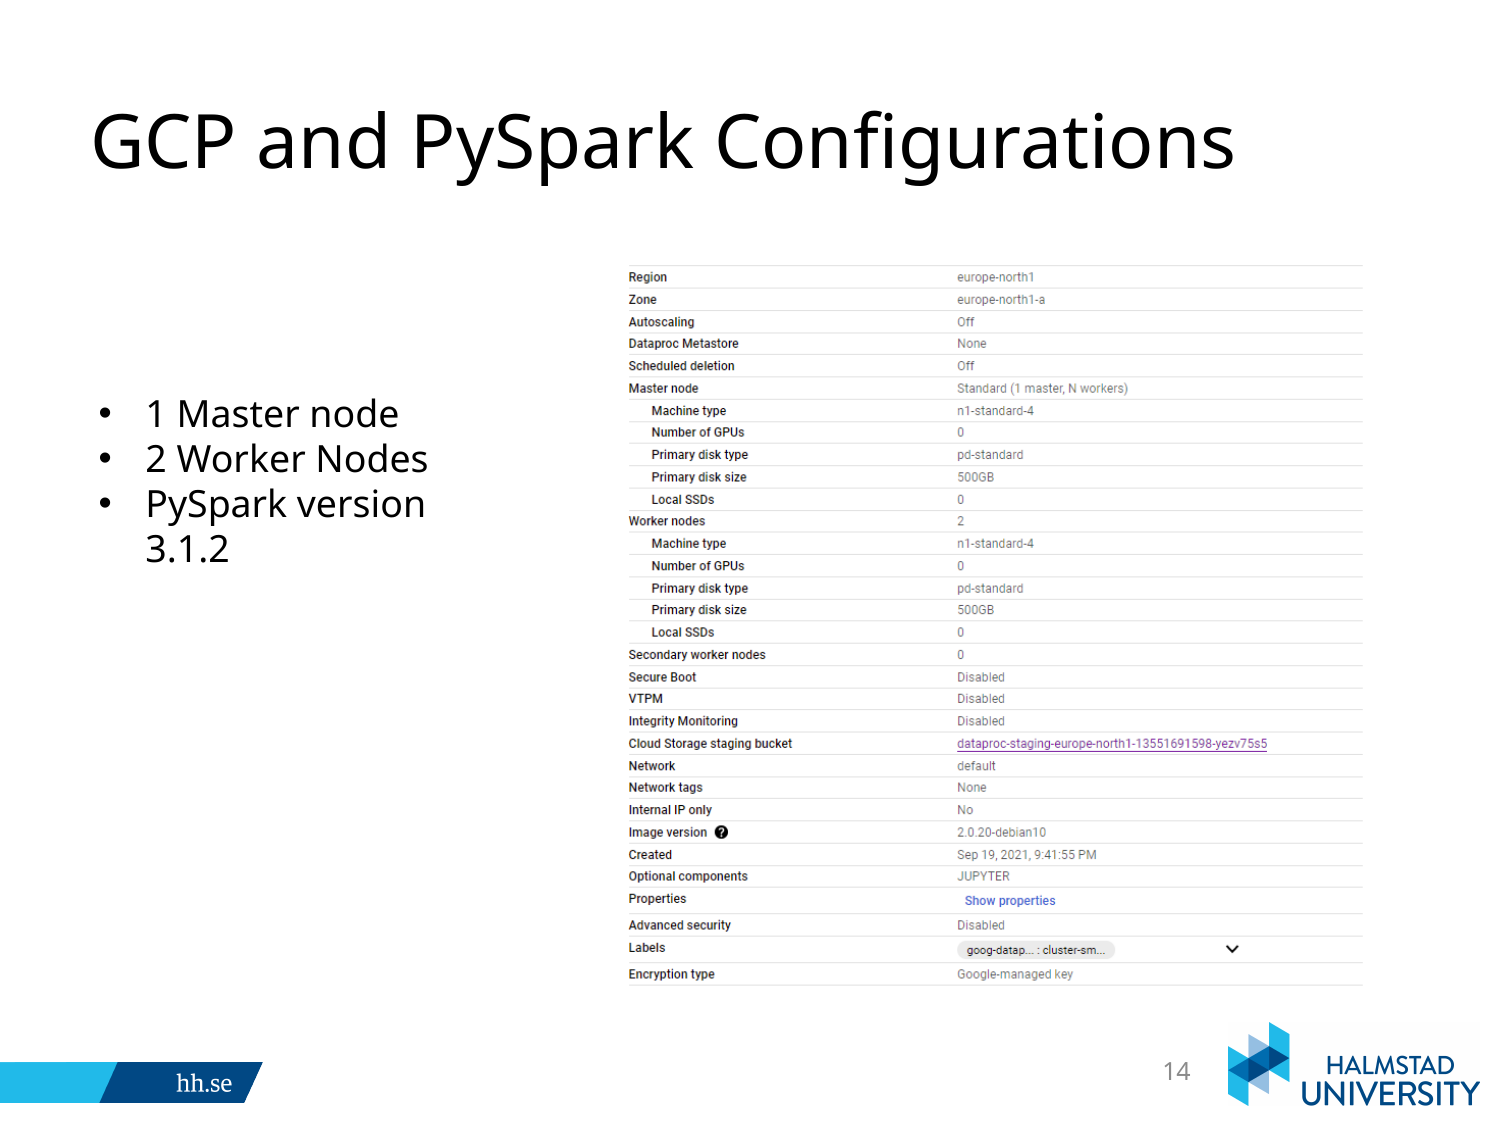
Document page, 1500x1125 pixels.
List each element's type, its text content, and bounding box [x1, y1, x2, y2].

text_box 1 Master node 2 Worker Nodes PySpark version 3.1.2 [83, 382, 534, 578]
title GCP and PySpark Configurations [75, 44, 1448, 233]
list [619, 259, 1376, 1003]
picture [1228, 1022, 1480, 1106]
slide_number 14 [1105, 1042, 1206, 1103]
picture [0, 1062, 263, 1103]
